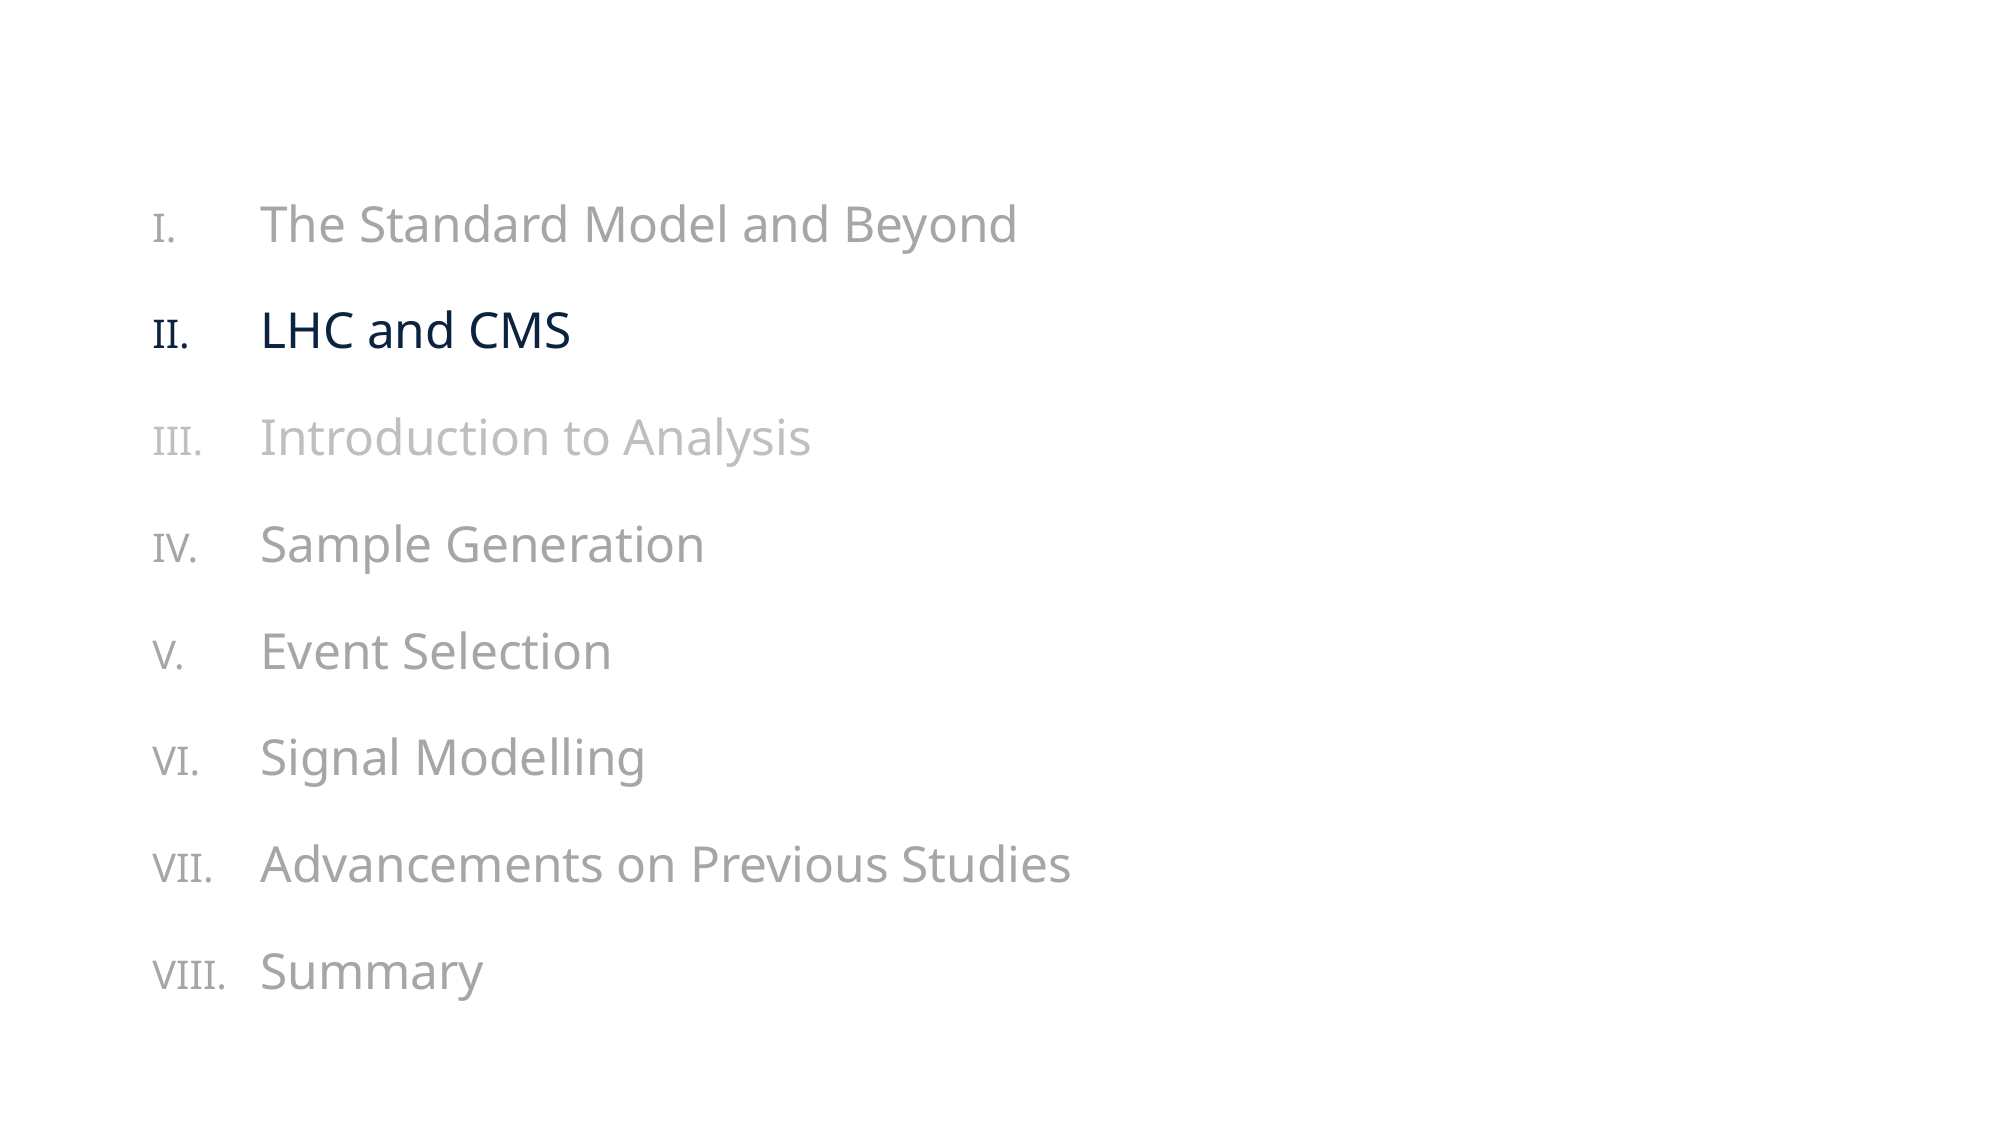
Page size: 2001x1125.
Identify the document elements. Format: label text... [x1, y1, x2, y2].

list The Standard Model and Beyond LHC and CMS Introduction to Analysis Sample Generation Event Selection Signal Modelling Advancements on Previous Studies Summary [137, 155, 1863, 1014]
